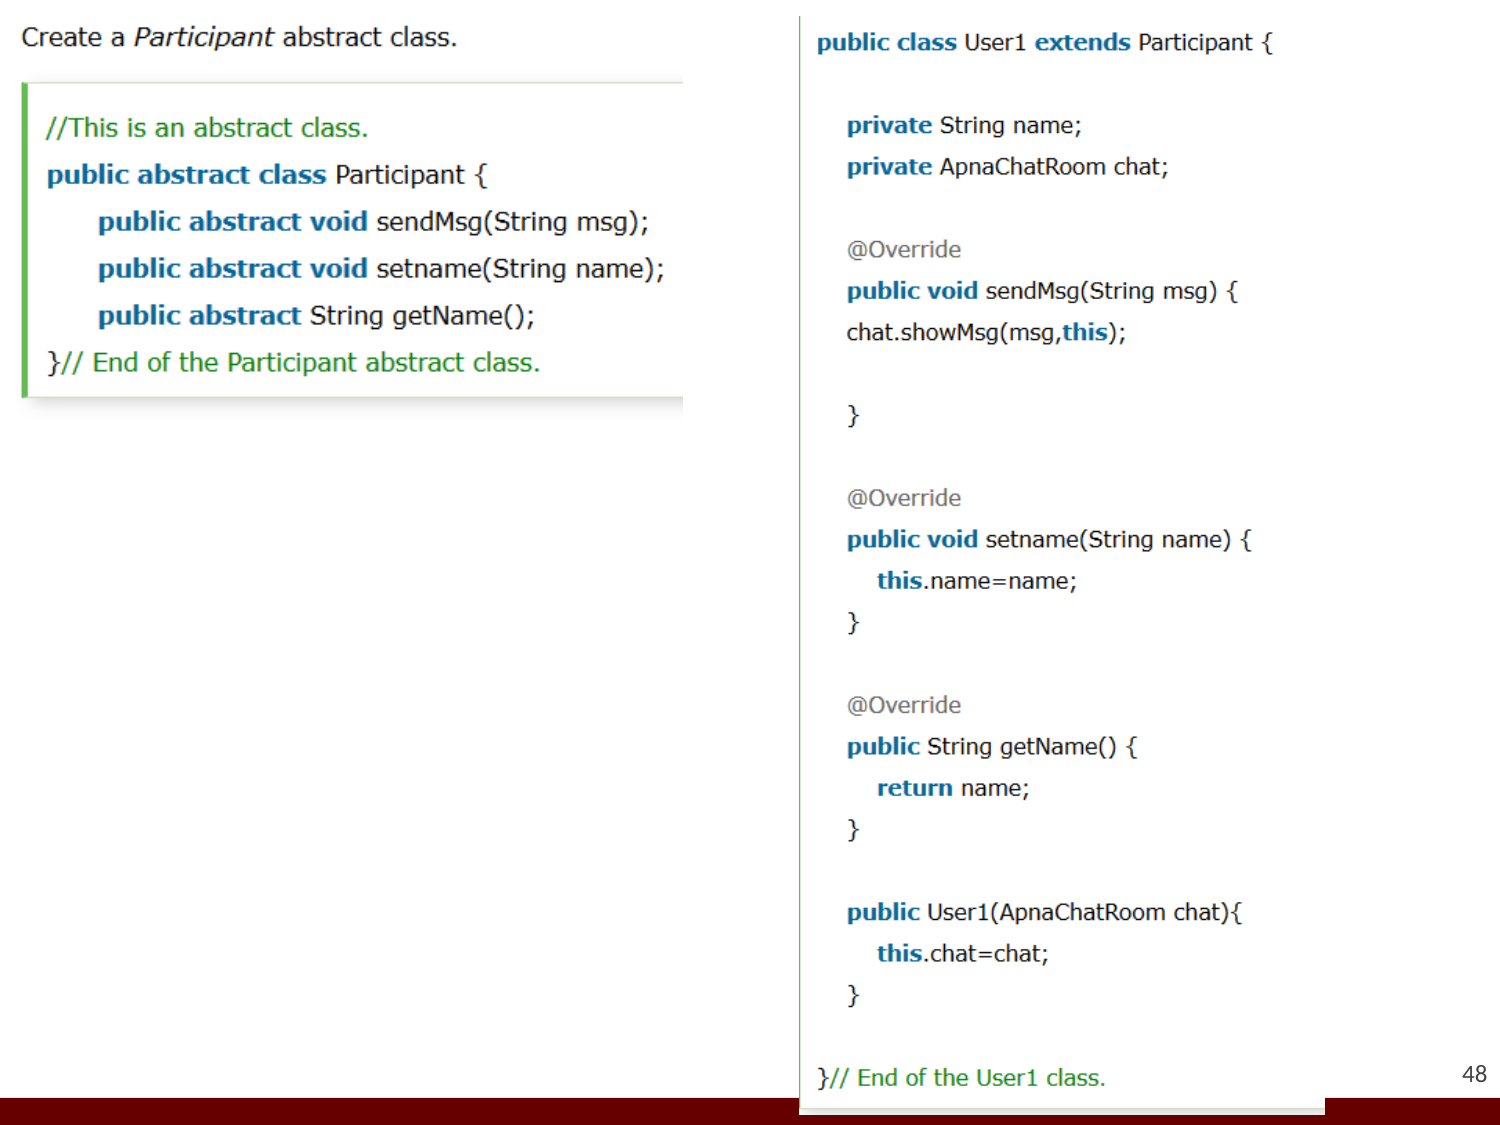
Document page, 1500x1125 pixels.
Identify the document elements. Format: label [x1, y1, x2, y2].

picture [0, 12, 683, 425]
picture [799, 16, 1325, 1115]
